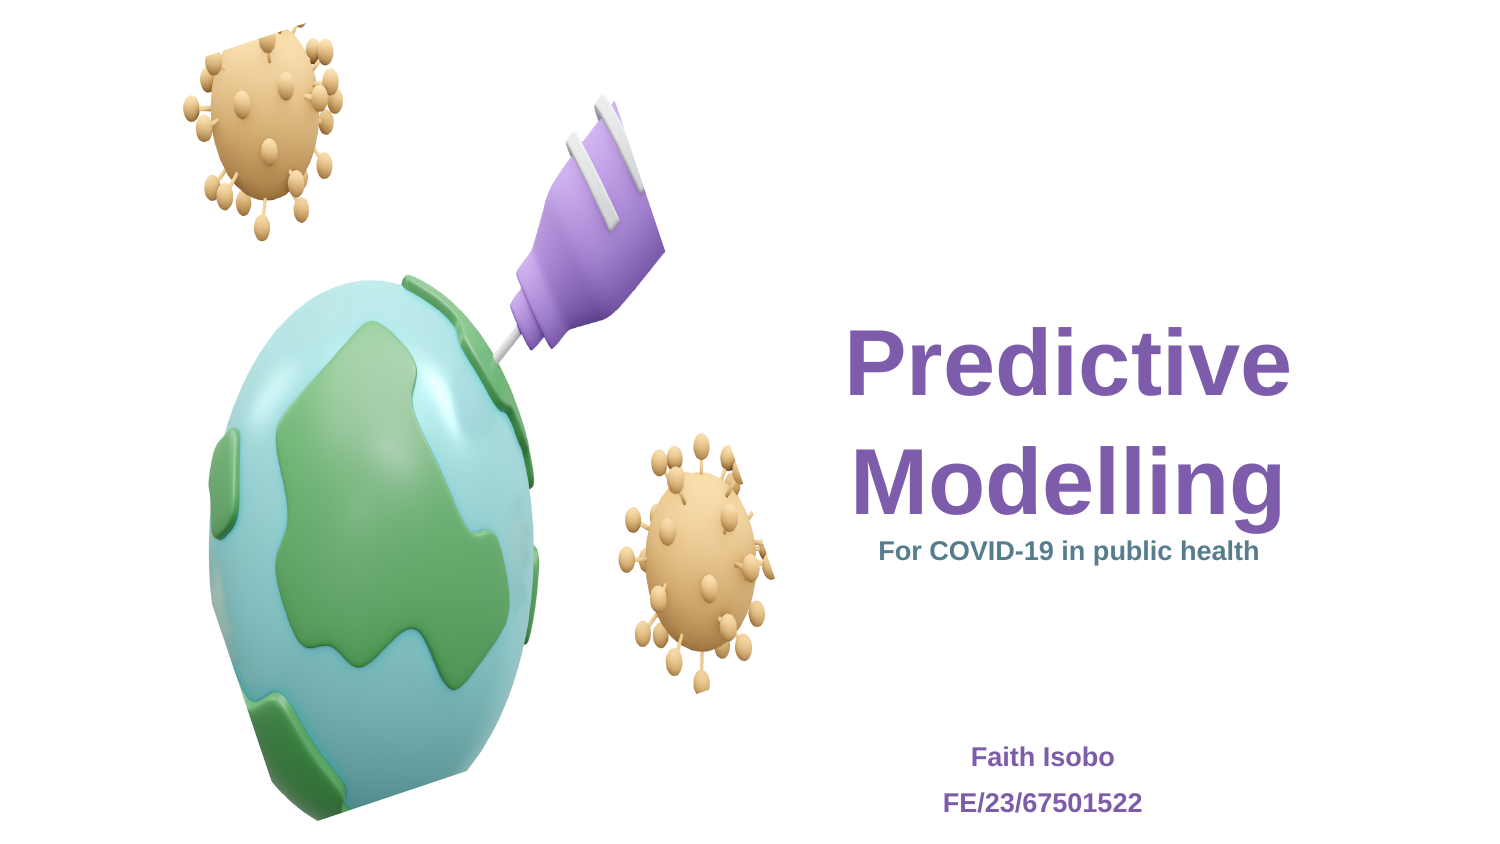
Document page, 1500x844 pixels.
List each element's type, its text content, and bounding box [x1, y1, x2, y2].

text_box [46, 0, 802, 831]
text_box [721, 294, 1416, 555]
text_box Faith Isobo FE/23/67501522 [826, 726, 1260, 818]
